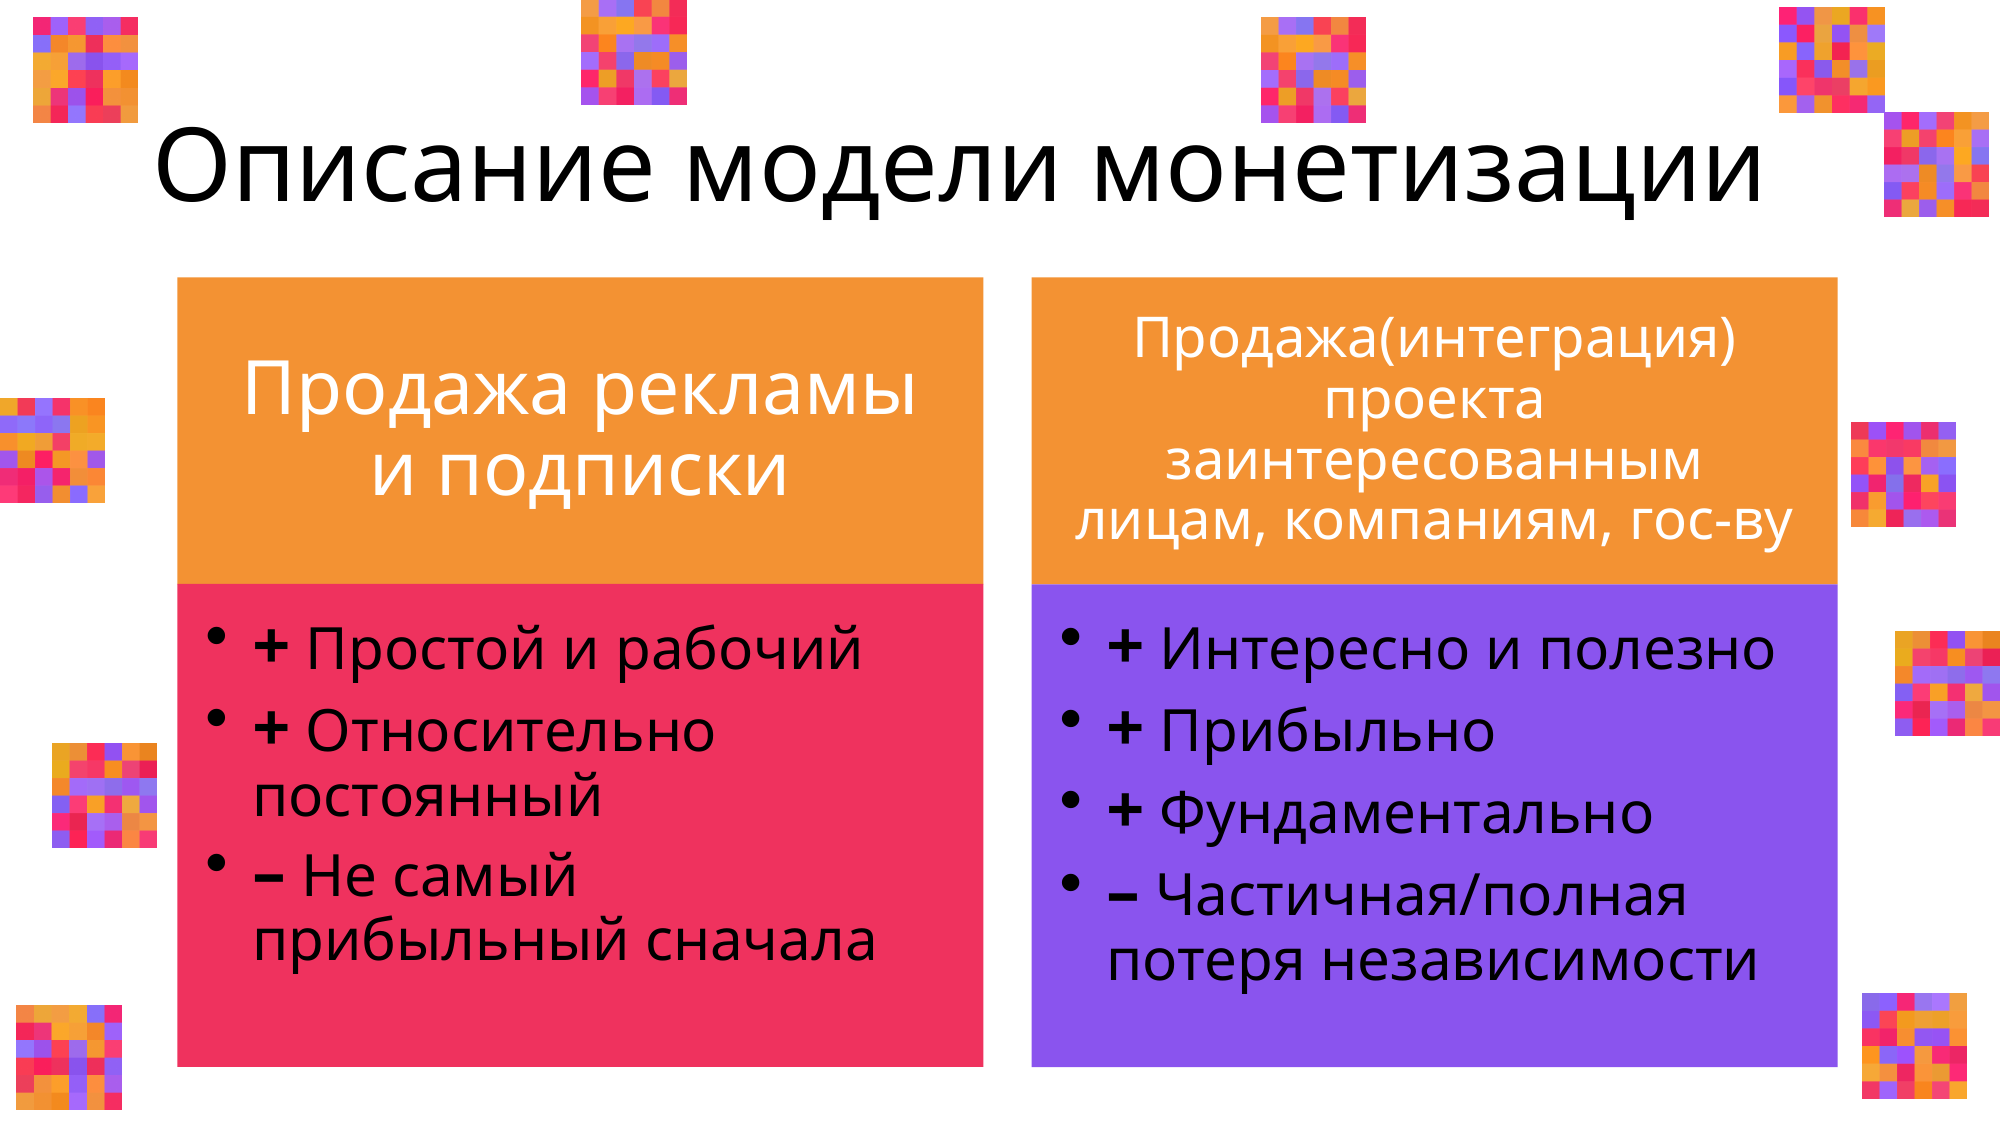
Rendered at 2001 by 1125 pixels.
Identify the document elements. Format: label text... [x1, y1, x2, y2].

picture [32, 17, 138, 123]
title Описание модели монетизации [137, 59, 1863, 277]
picture [1895, 631, 2000, 736]
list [137, 277, 1863, 1082]
picture [1779, 7, 1989, 217]
picture [16, 1005, 122, 1110]
picture [581, 0, 687, 105]
picture [52, 743, 157, 848]
picture [1261, 17, 1366, 123]
picture [1851, 422, 1956, 527]
picture [0, 398, 105, 503]
picture [1862, 993, 1967, 1099]
